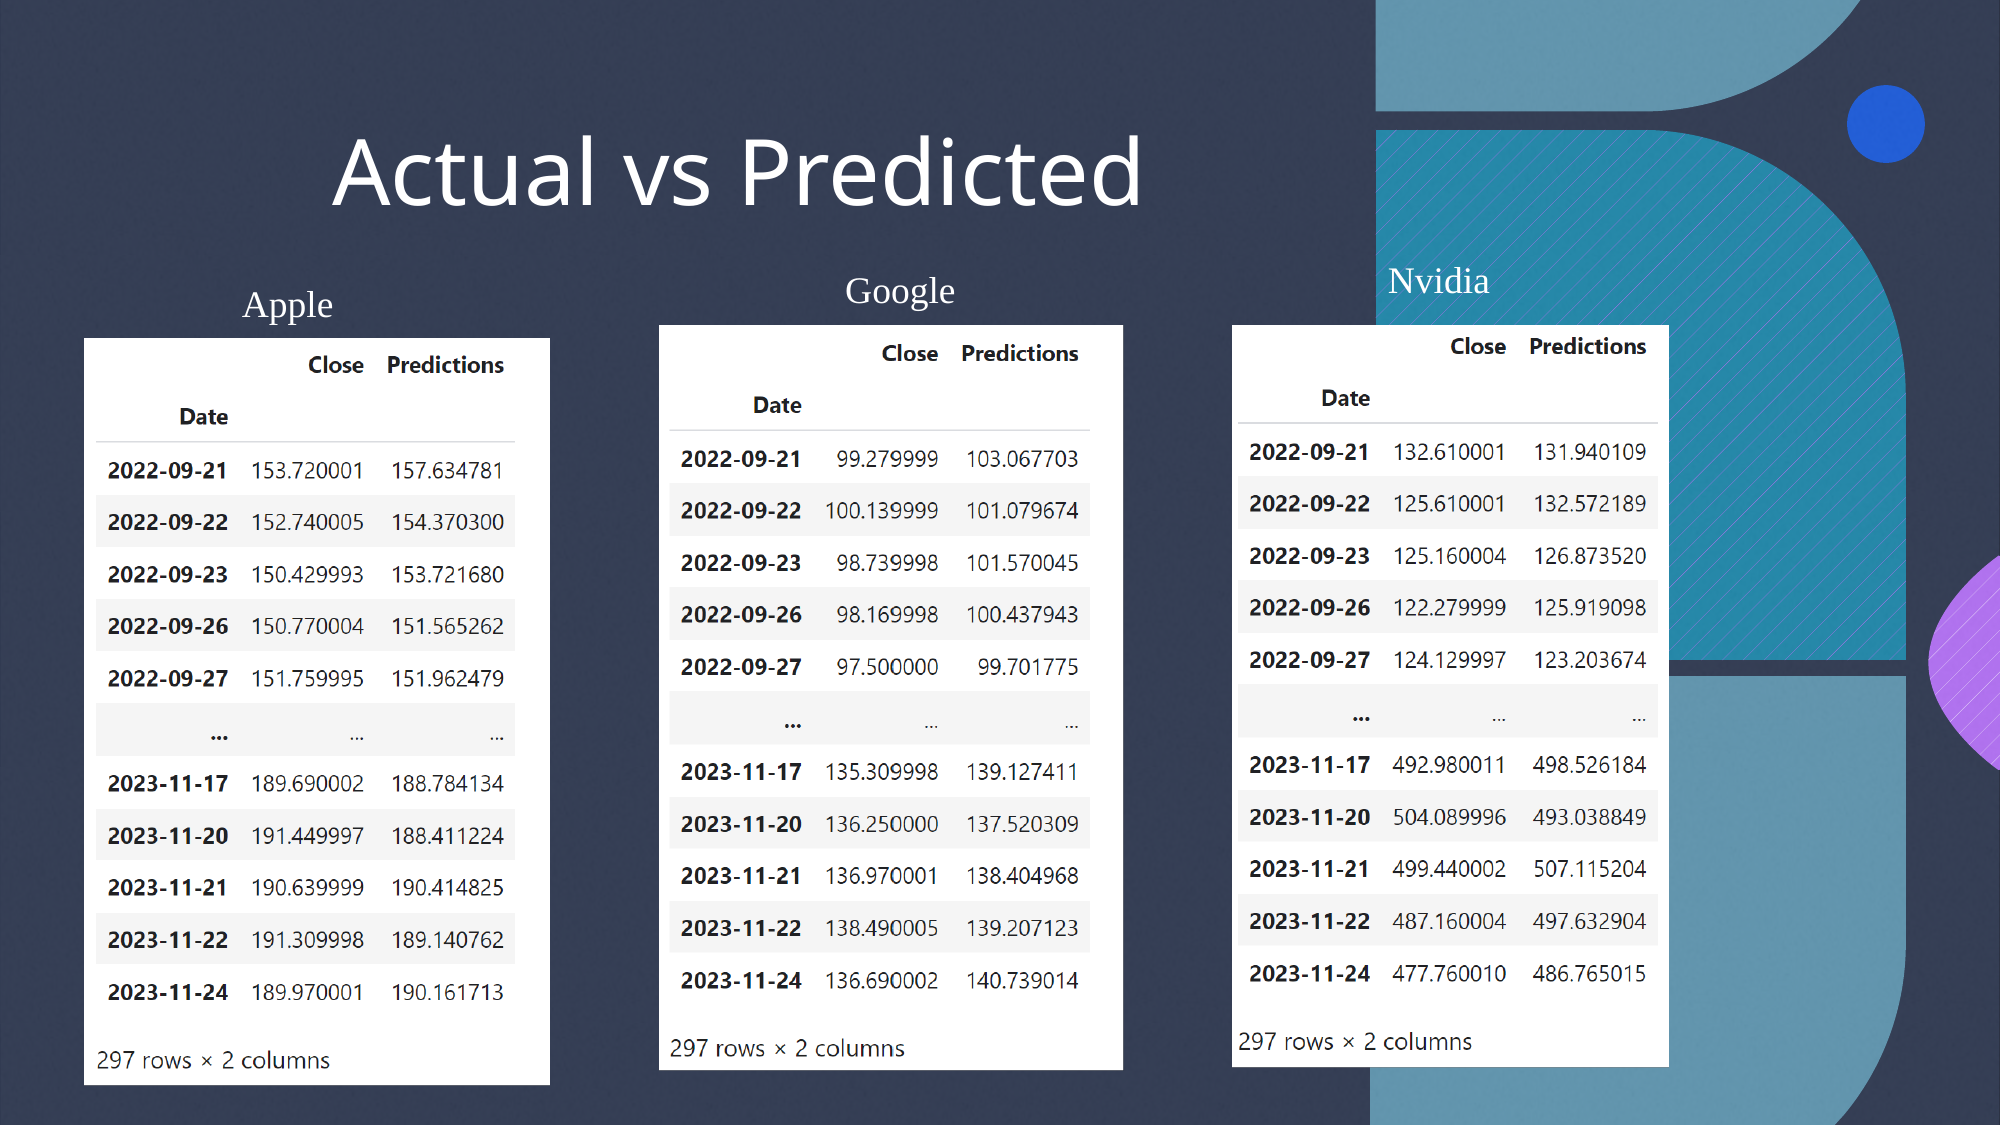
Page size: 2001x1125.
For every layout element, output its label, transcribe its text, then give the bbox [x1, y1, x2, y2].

text_box Nvidia [1373, 248, 1506, 309]
picture [659, 325, 1124, 1071]
picture [84, 338, 550, 1086]
title Actual vs Predicted [317, 9, 1578, 234]
text_box Apple [227, 272, 349, 333]
text_box Google [830, 258, 971, 319]
picture [1232, 325, 1669, 1068]
